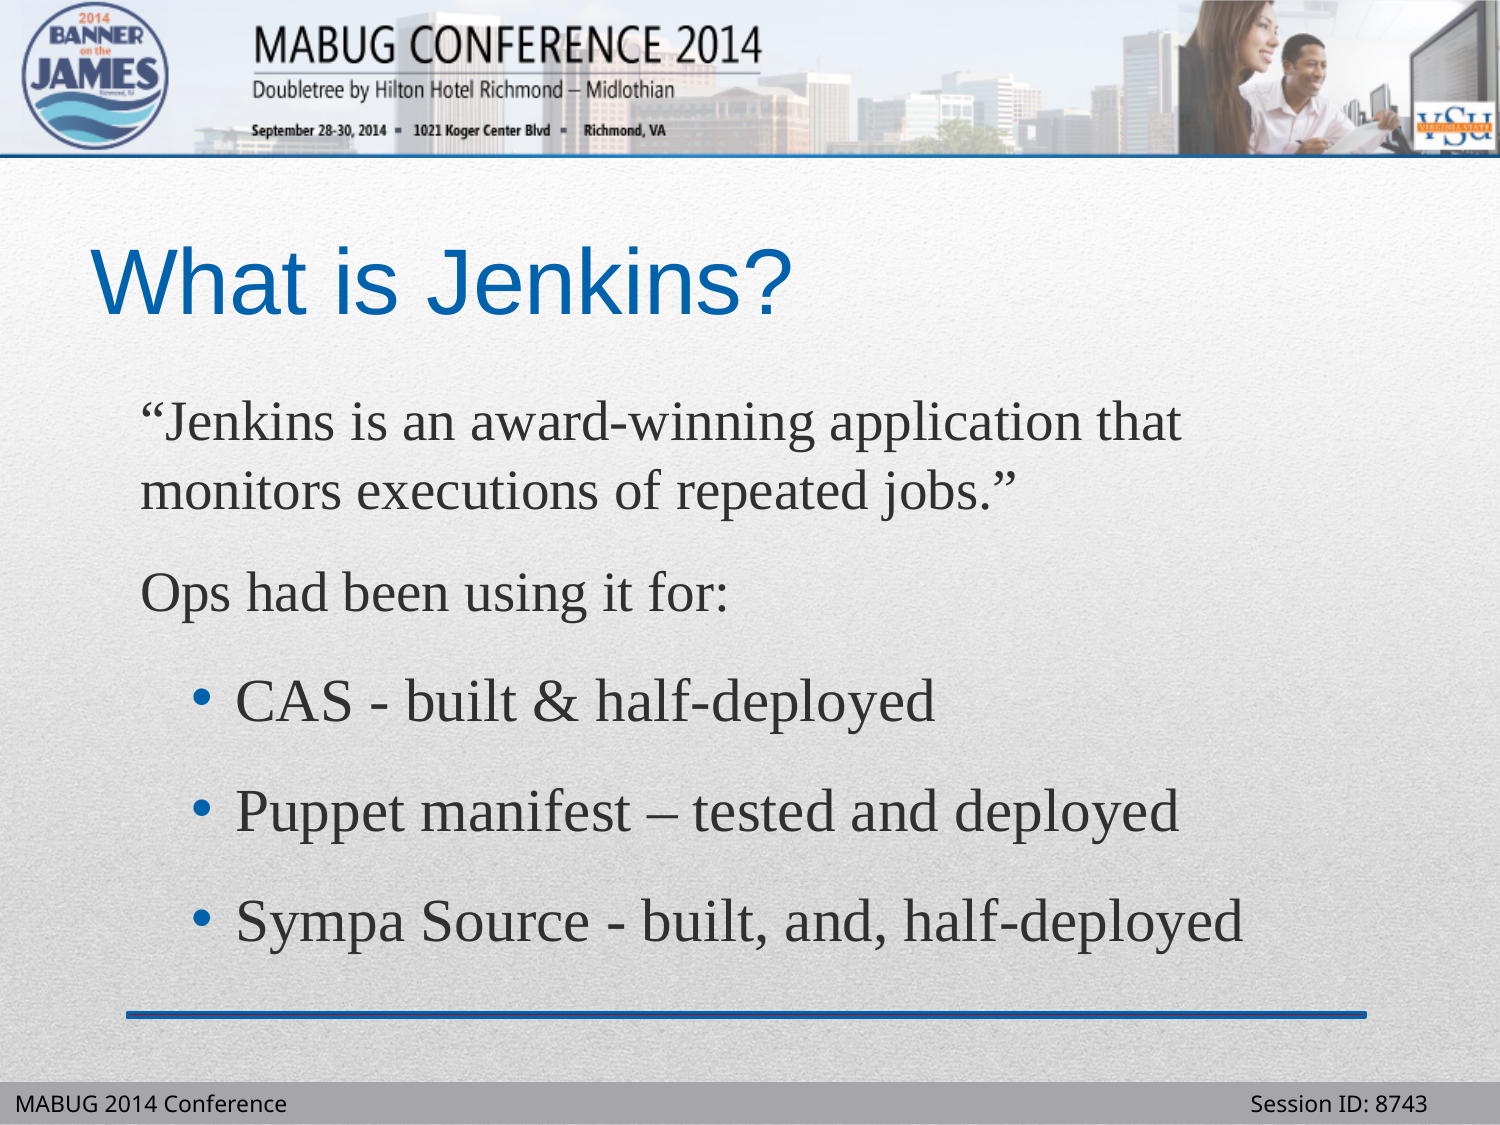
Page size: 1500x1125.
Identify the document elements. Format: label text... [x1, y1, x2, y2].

title What is Jenkins? [75, 212, 1425, 341]
picture [0, 0, 1500, 158]
list “Jenkins is an award-winning application that monitors executions of repeated jobs.” Ops had been using it for: CAS - built & half-deployed Puppet manifest – tested and deployed Sympa Source - built, and, half-deployed [125, 375, 1400, 963]
